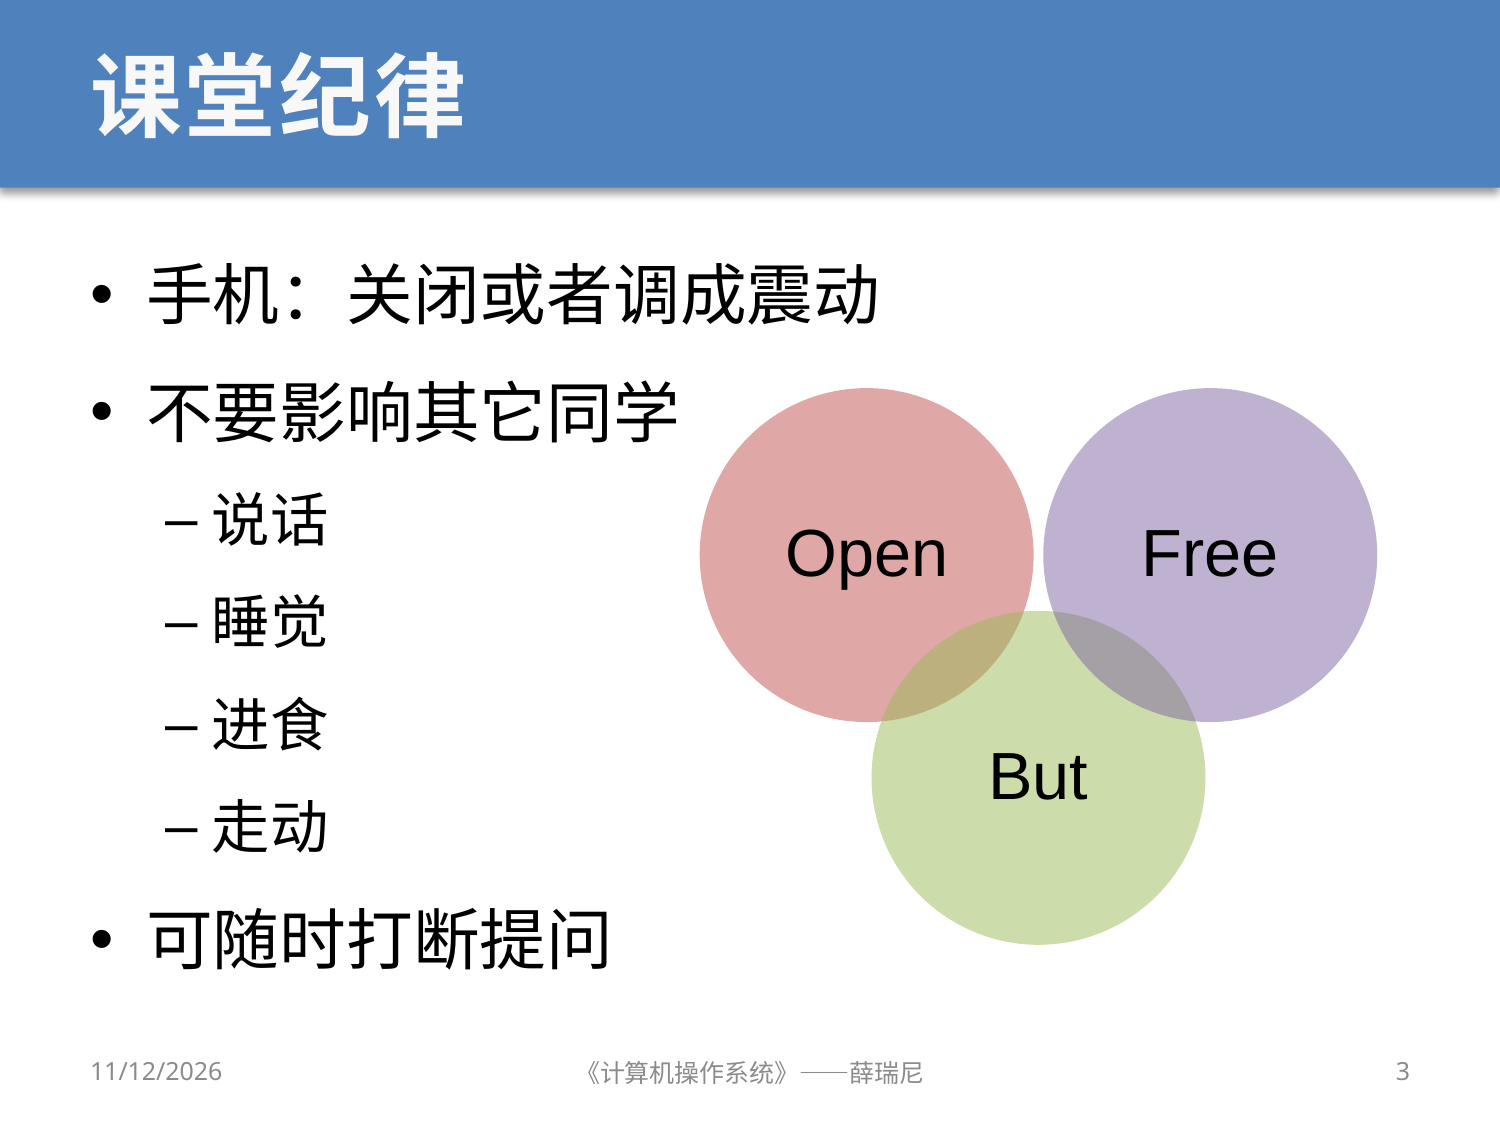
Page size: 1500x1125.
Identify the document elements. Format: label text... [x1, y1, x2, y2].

list 手机：关闭或者调成震动 不要影响其它同学 说话 睡觉 进食 走动 可随时打断提问 [75, 221, 1425, 1021]
footer 《计算机操作系统》——薛瑞尼 [512, 1042, 988, 1103]
title 课堂纪律 [75, 0, 1425, 188]
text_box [651, 387, 1426, 945]
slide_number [75, 1042, 425, 1103]
slide_number 3 [1074, 1042, 1425, 1103]
